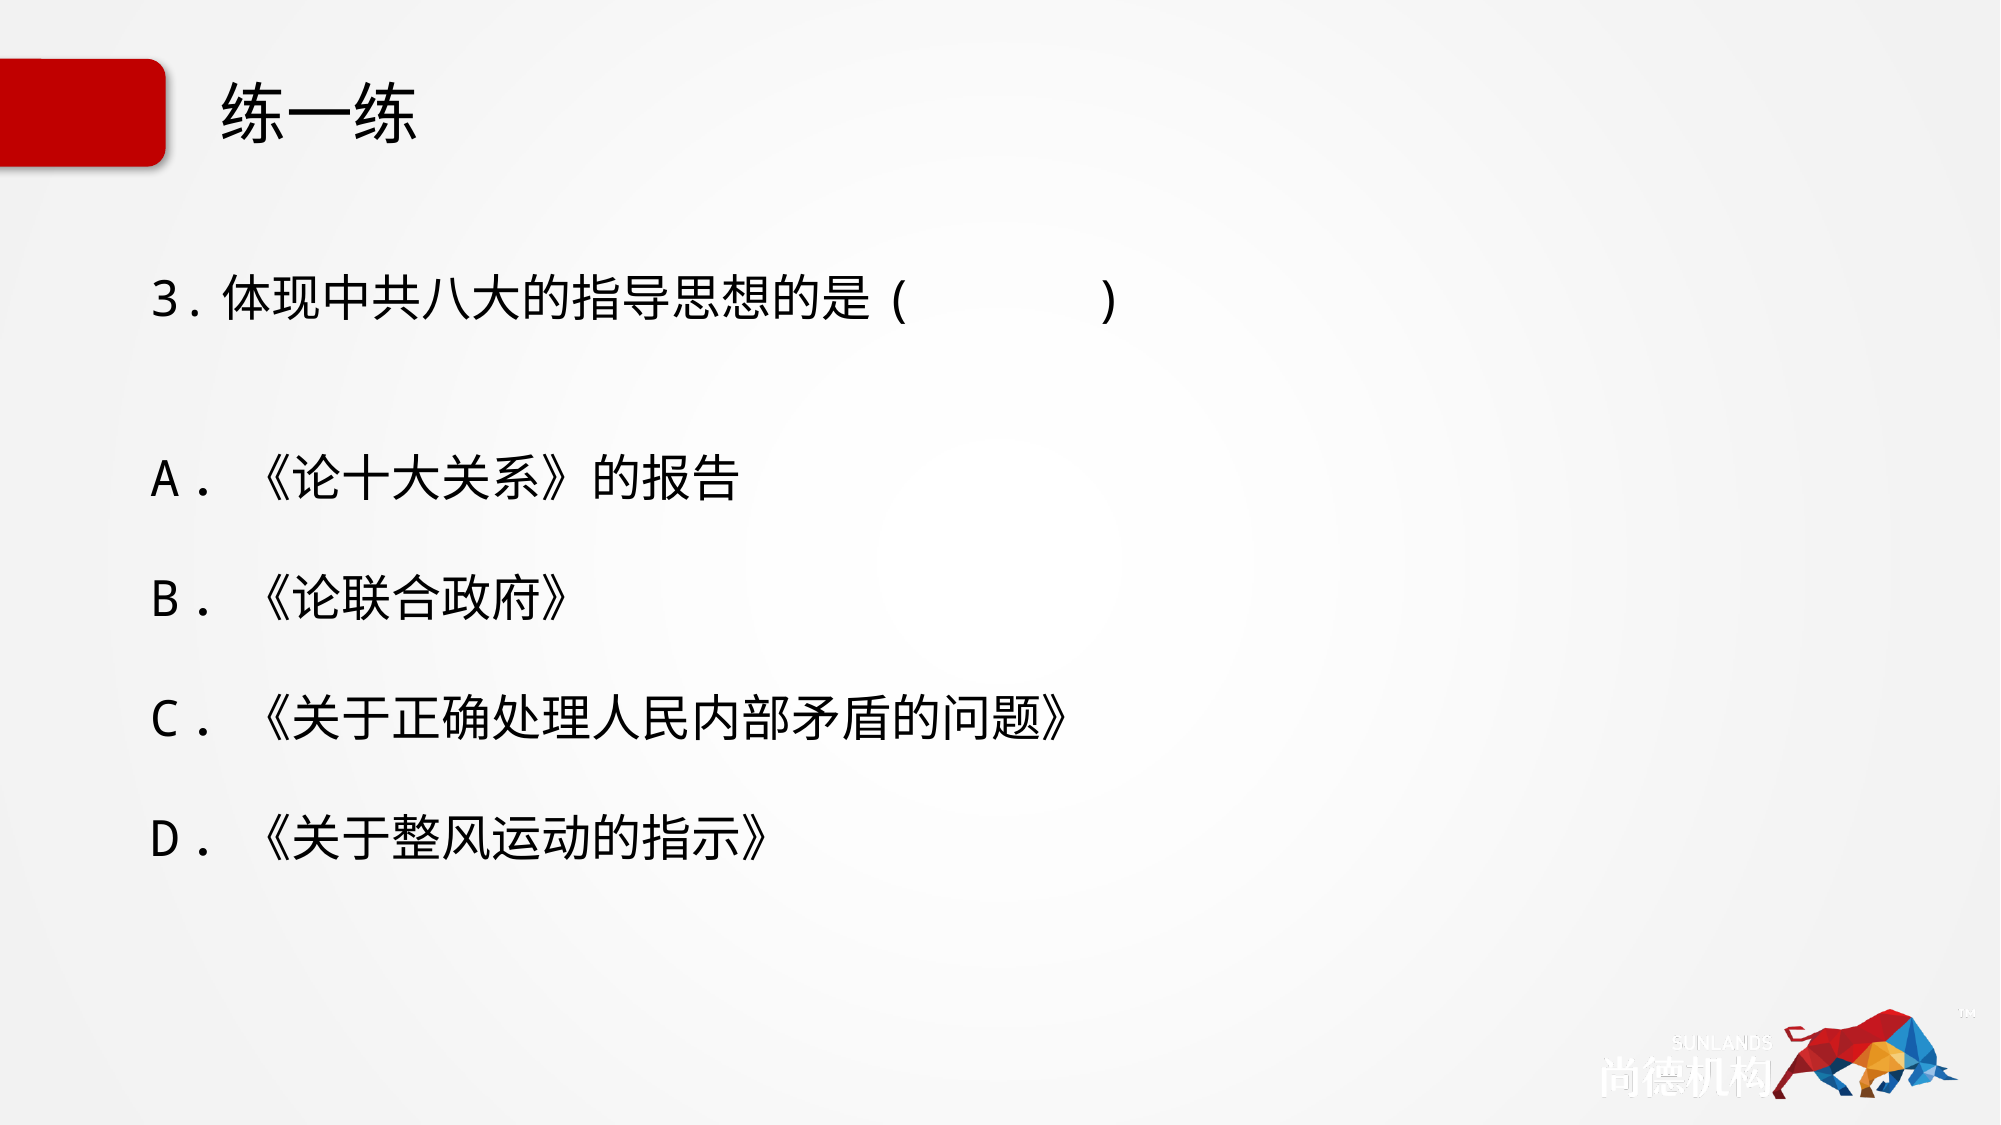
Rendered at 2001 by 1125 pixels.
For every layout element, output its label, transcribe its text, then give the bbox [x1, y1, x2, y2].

text_box 3.体现中共八大的指导思想的是( ) A．《论十大关系》的报告 B．《论联合政府》 C．《关于正确处理人民内部矛盾的问题》 D．《关于整风运动的指示》 [134, 259, 1877, 874]
picture [0, 0, 2001, 1125]
title 练一练 [204, 72, 1877, 162]
